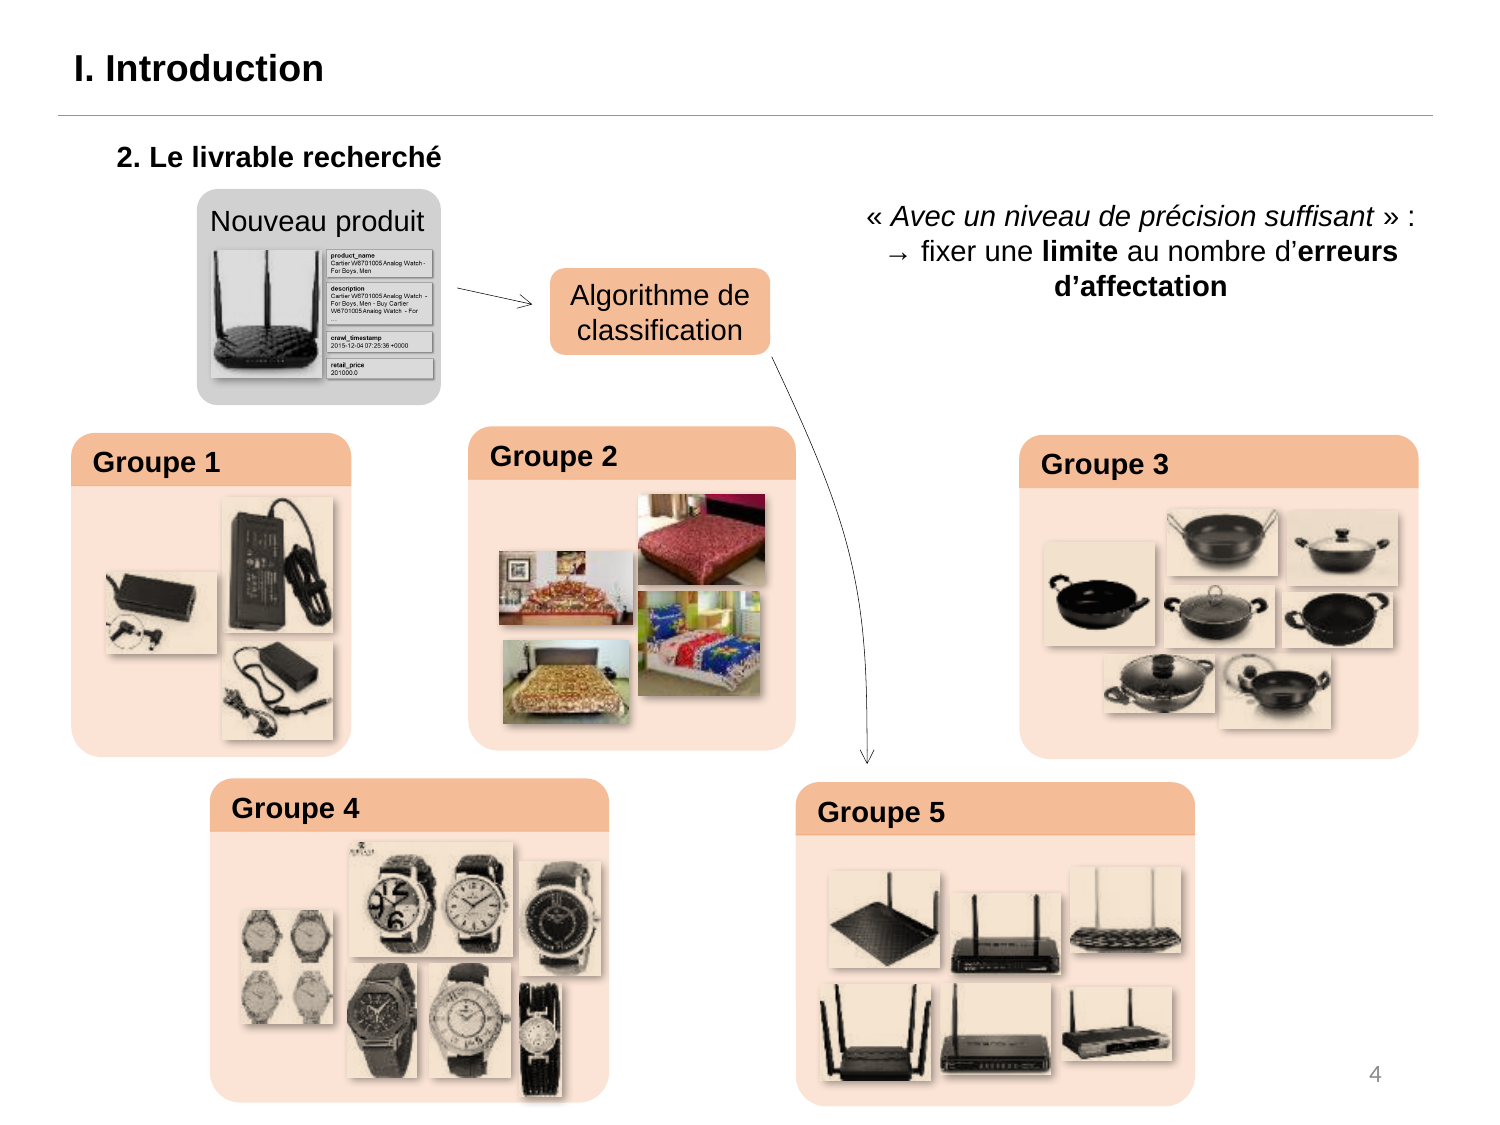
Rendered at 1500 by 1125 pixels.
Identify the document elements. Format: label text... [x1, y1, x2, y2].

picture [638, 591, 760, 696]
picture [820, 984, 931, 1081]
text_box Algorithme de classification [550, 268, 771, 355]
picture [222, 497, 333, 633]
picture [499, 551, 633, 625]
picture [210, 250, 322, 378]
picture [1219, 653, 1331, 729]
picture [241, 910, 333, 1024]
picture [638, 494, 765, 585]
text_box 2. Le livrable recherché [101, 131, 458, 181]
text_box [196, 203, 441, 406]
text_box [71, 432, 352, 758]
picture [1061, 987, 1172, 1061]
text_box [795, 782, 1195, 1107]
picture [325, 248, 437, 384]
text_box I. Introduction [59, 36, 340, 97]
picture [1070, 867, 1181, 953]
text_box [468, 426, 796, 751]
picture [829, 871, 940, 969]
slide_number 4 [1195, 1042, 1397, 1103]
picture [106, 572, 217, 654]
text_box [457, 287, 533, 305]
picture [940, 983, 1051, 1075]
picture [1282, 592, 1393, 648]
picture [1104, 654, 1215, 713]
text_box [202, 188, 435, 195]
picture [1167, 509, 1278, 576]
picture [1287, 511, 1398, 586]
text_box « Avec un niveau de précision suffisant » : → fixer une limite au nombre d’erreurs d’affectation [839, 189, 1443, 310]
picture [1044, 542, 1155, 646]
picture [429, 963, 511, 1078]
text_box [771, 356, 875, 765]
picture [222, 641, 333, 740]
picture [950, 893, 1061, 975]
picture [519, 861, 601, 976]
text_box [209, 778, 610, 1103]
picture [1164, 585, 1275, 648]
picture [503, 640, 629, 724]
picture [348, 842, 513, 957]
text_box Nouveau produit [195, 195, 440, 245]
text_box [1019, 434, 1419, 760]
picture [519, 982, 562, 1097]
picture [347, 963, 417, 1078]
